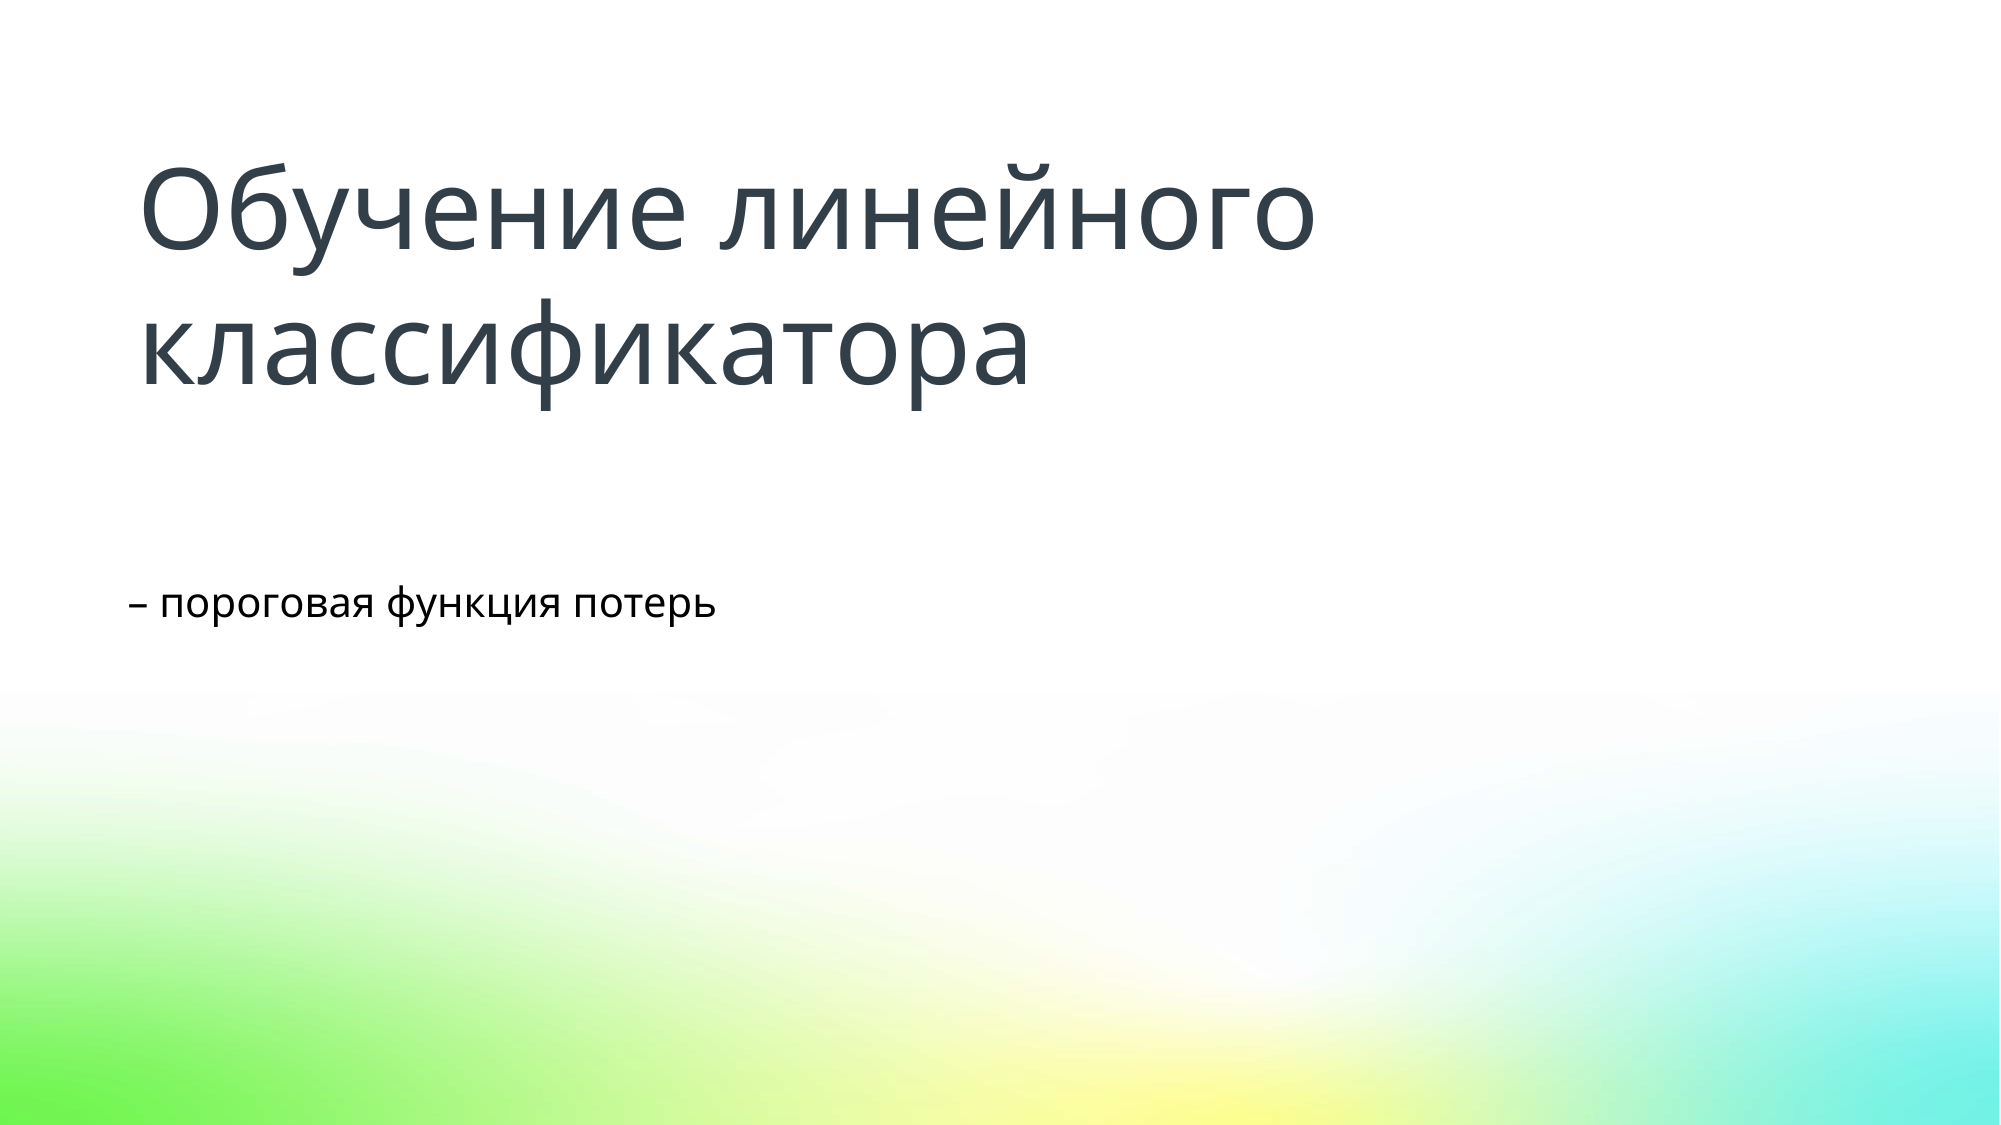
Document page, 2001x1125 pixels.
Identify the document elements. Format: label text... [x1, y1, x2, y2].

text_box Обучение линейного классификатора [137, 137, 1827, 397]
picture [0, 693, 2000, 1125]
